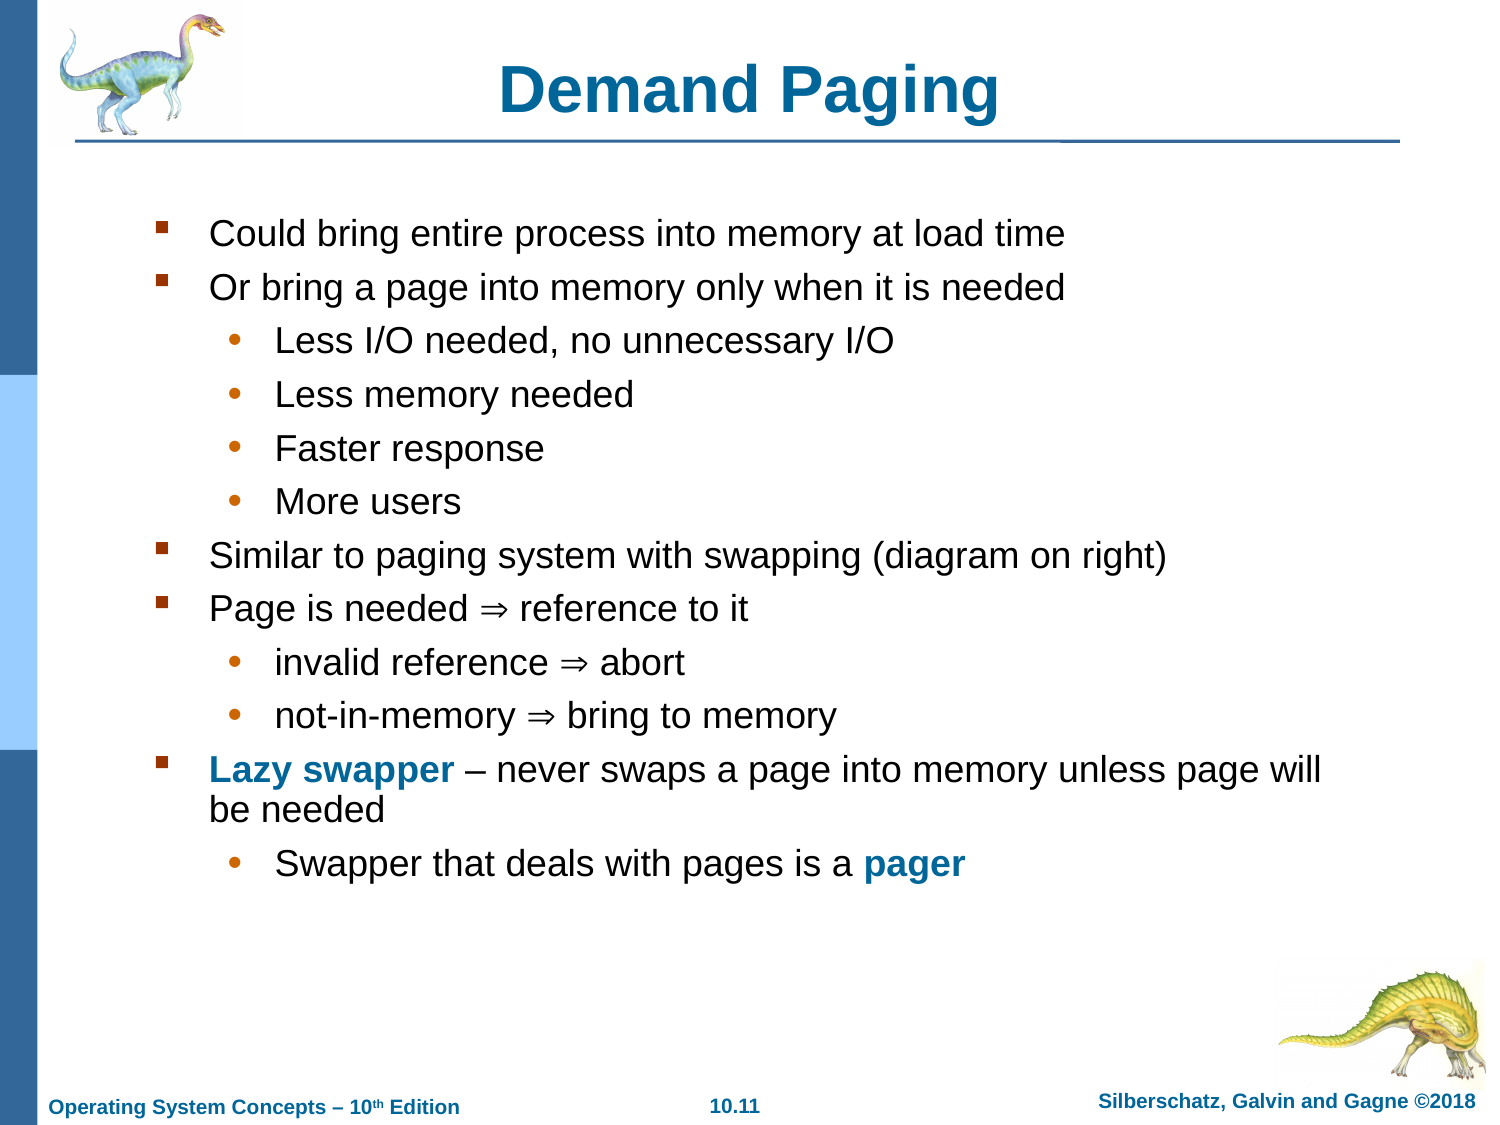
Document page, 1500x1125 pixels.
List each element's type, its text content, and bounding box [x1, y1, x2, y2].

picture [46, 0, 243, 149]
list Could bring entire process into memory at load time Or bring a page into memory only when it is needed Less I/O needed, no unnecessary I/O Less memory needed Faster response More users Similar to paging system with swapping (diagram on right) Page is needed  reference to it invalid reference  abort not-in-memory  bring to memory Lazy swapper – never swaps a page into memory unless page will be needed Swapper that deals with pages is a pager [137, 206, 1386, 1044]
title Demand Paging [75, 38, 1425, 134]
picture [1275, 959, 1486, 1090]
